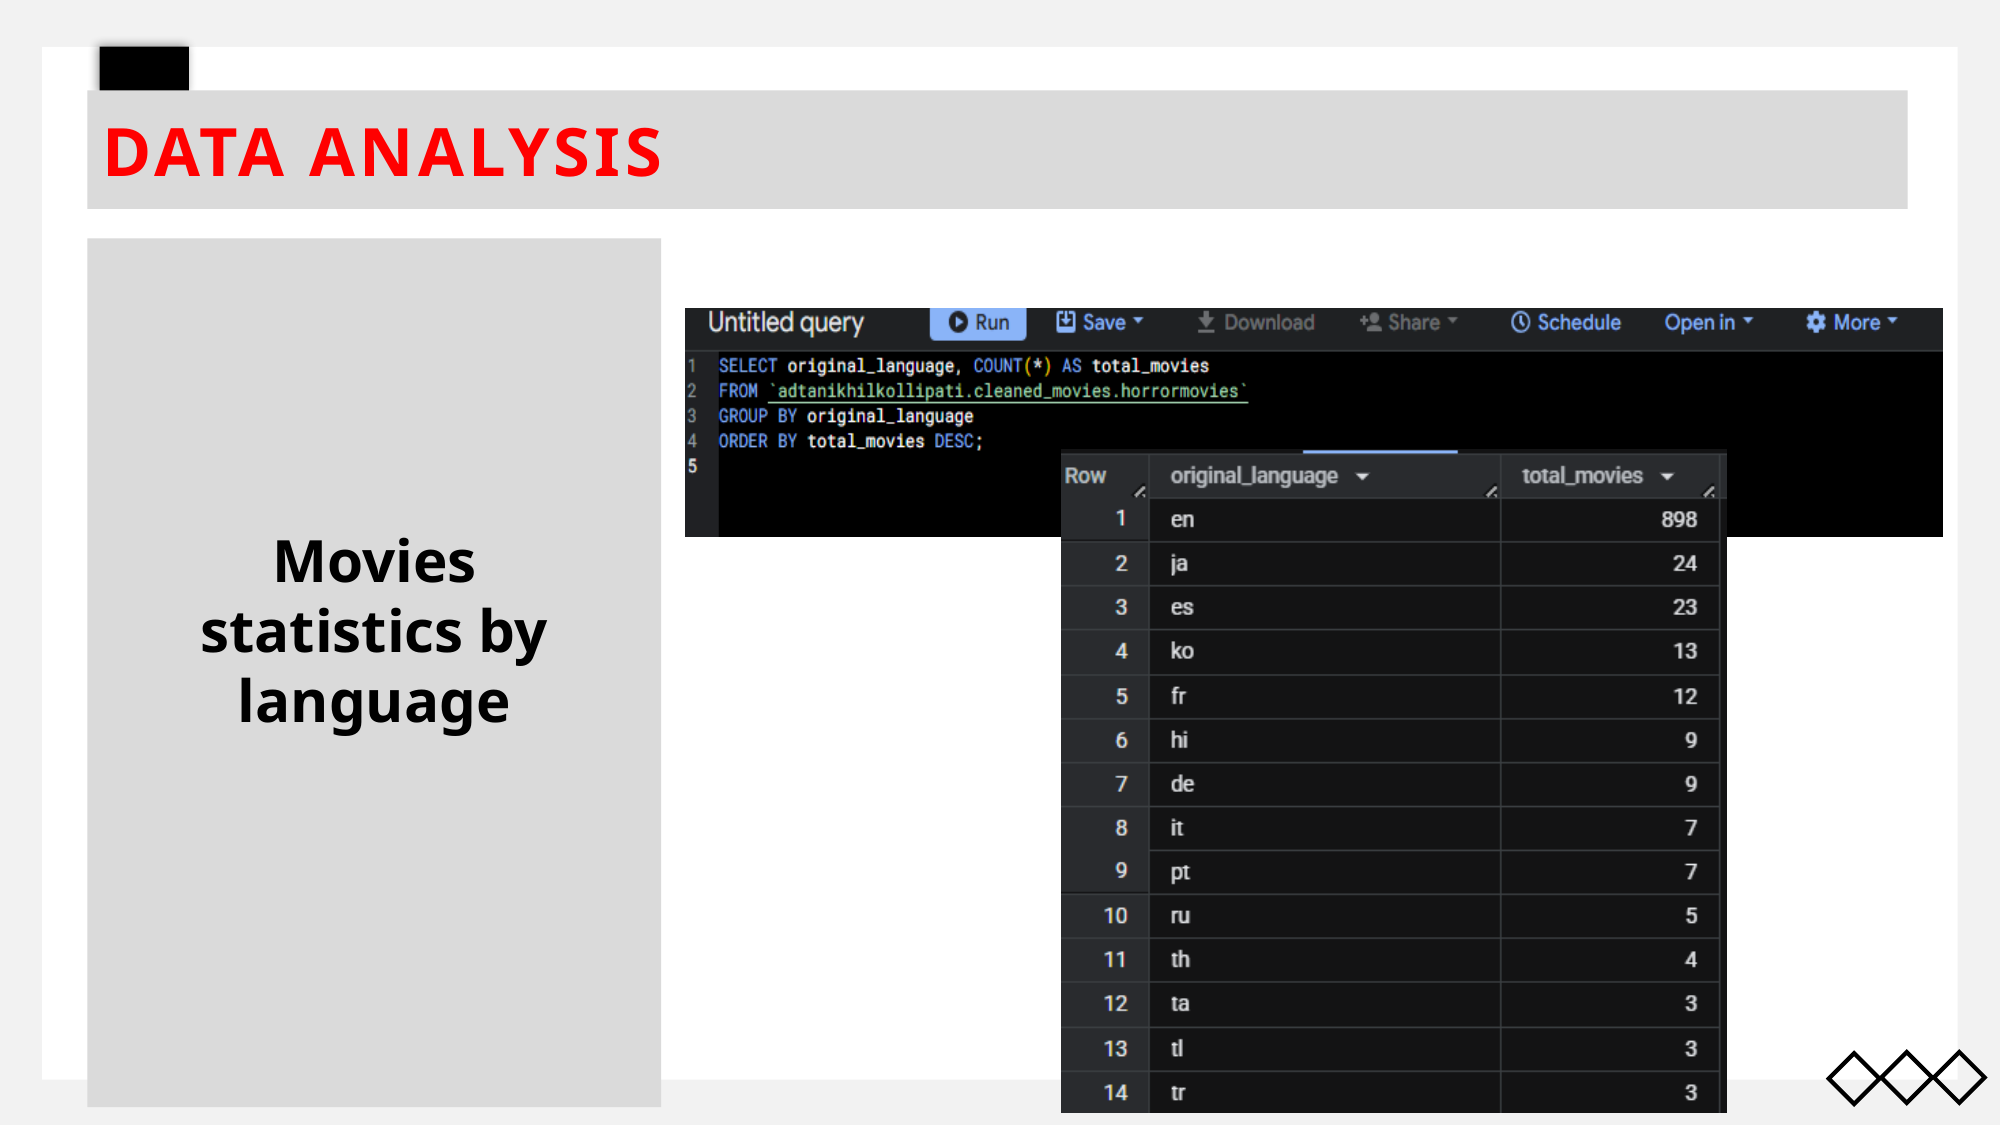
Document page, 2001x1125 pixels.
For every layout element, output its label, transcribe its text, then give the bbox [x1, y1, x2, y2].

text_box [86, 237, 662, 1108]
picture [685, 308, 1943, 1113]
text_box DATA ANALYSIS [87, 90, 1908, 209]
text_box Movies statistics by language [123, 516, 626, 741]
